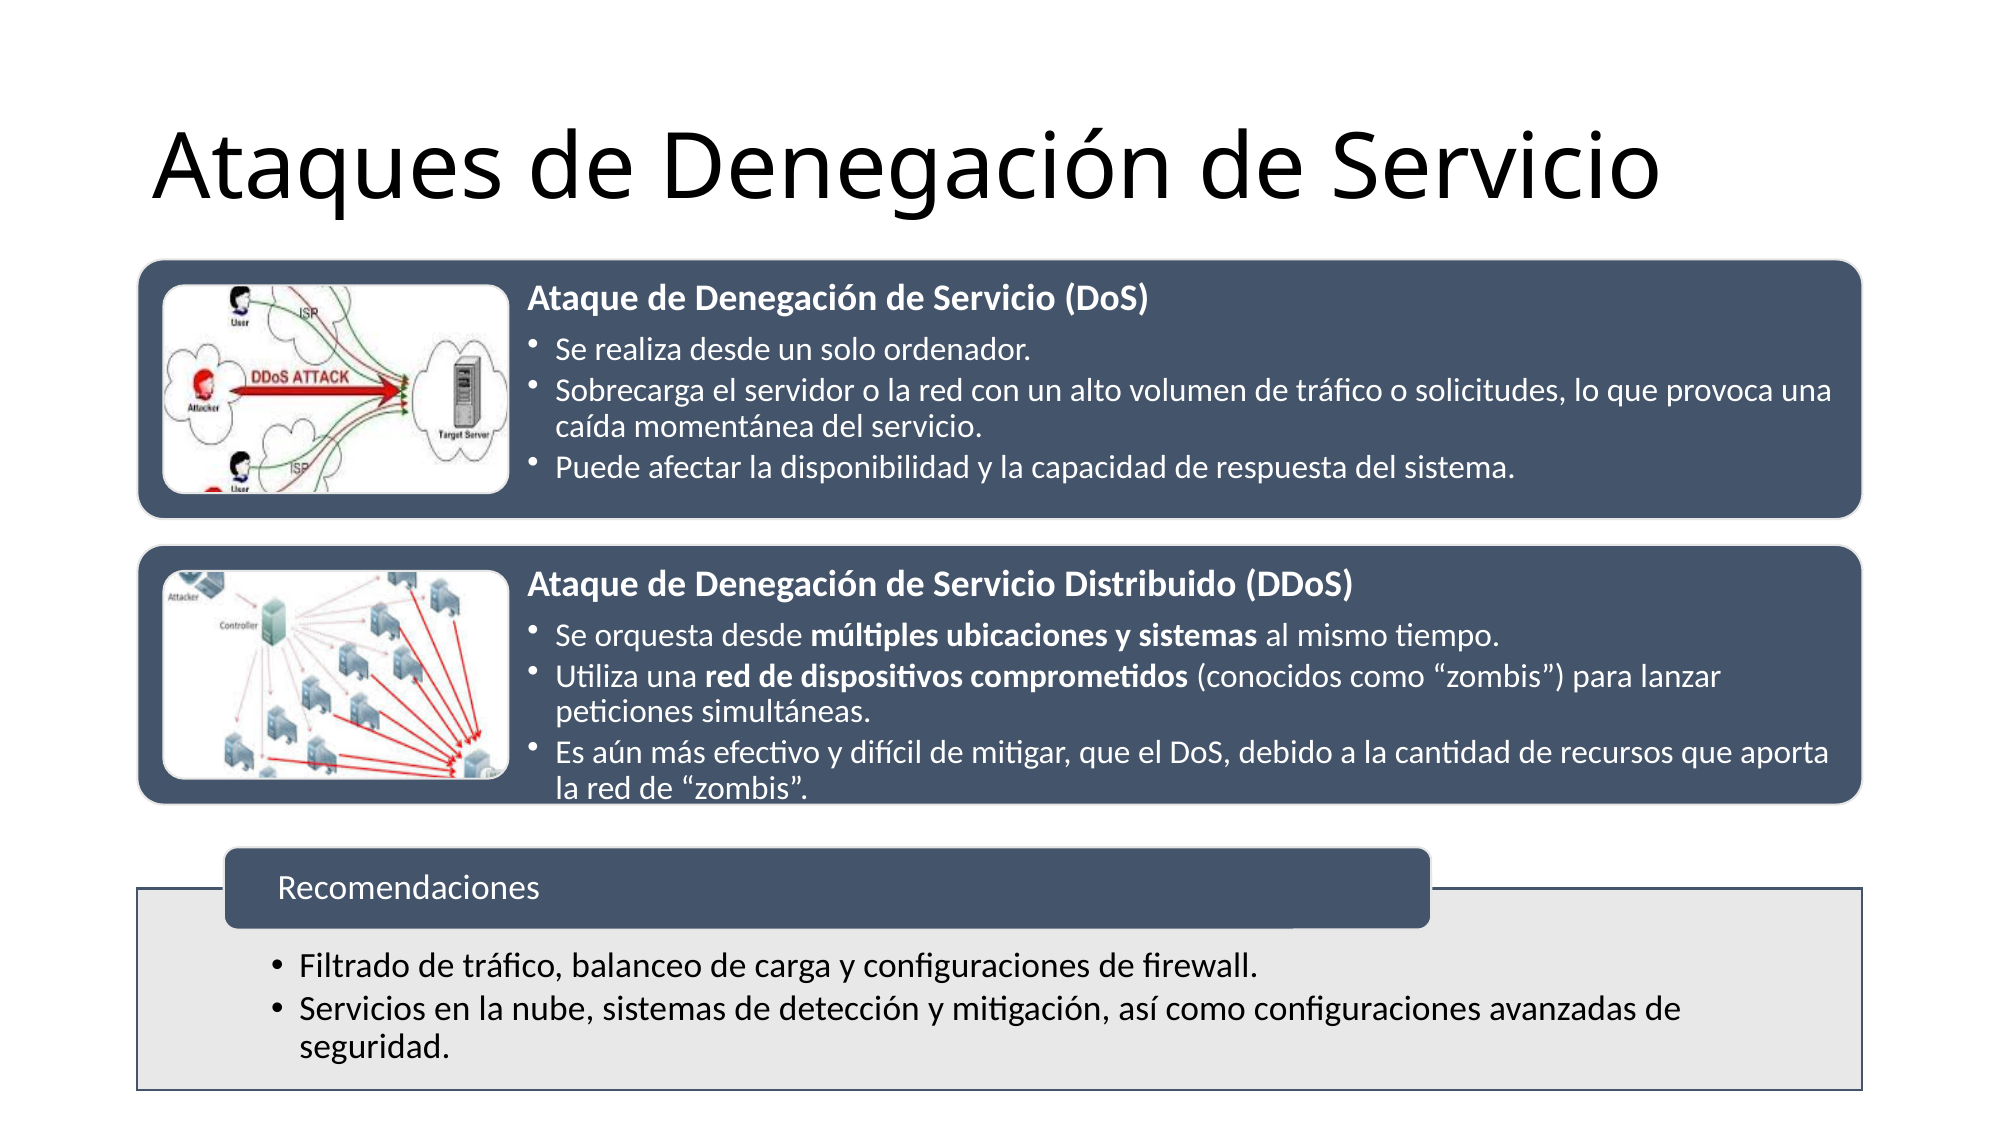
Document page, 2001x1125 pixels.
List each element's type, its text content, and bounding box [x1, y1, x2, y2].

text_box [137, 259, 1863, 805]
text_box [137, 843, 1863, 1095]
title Ataques de Denegación de Servicio [137, 59, 1863, 259]
